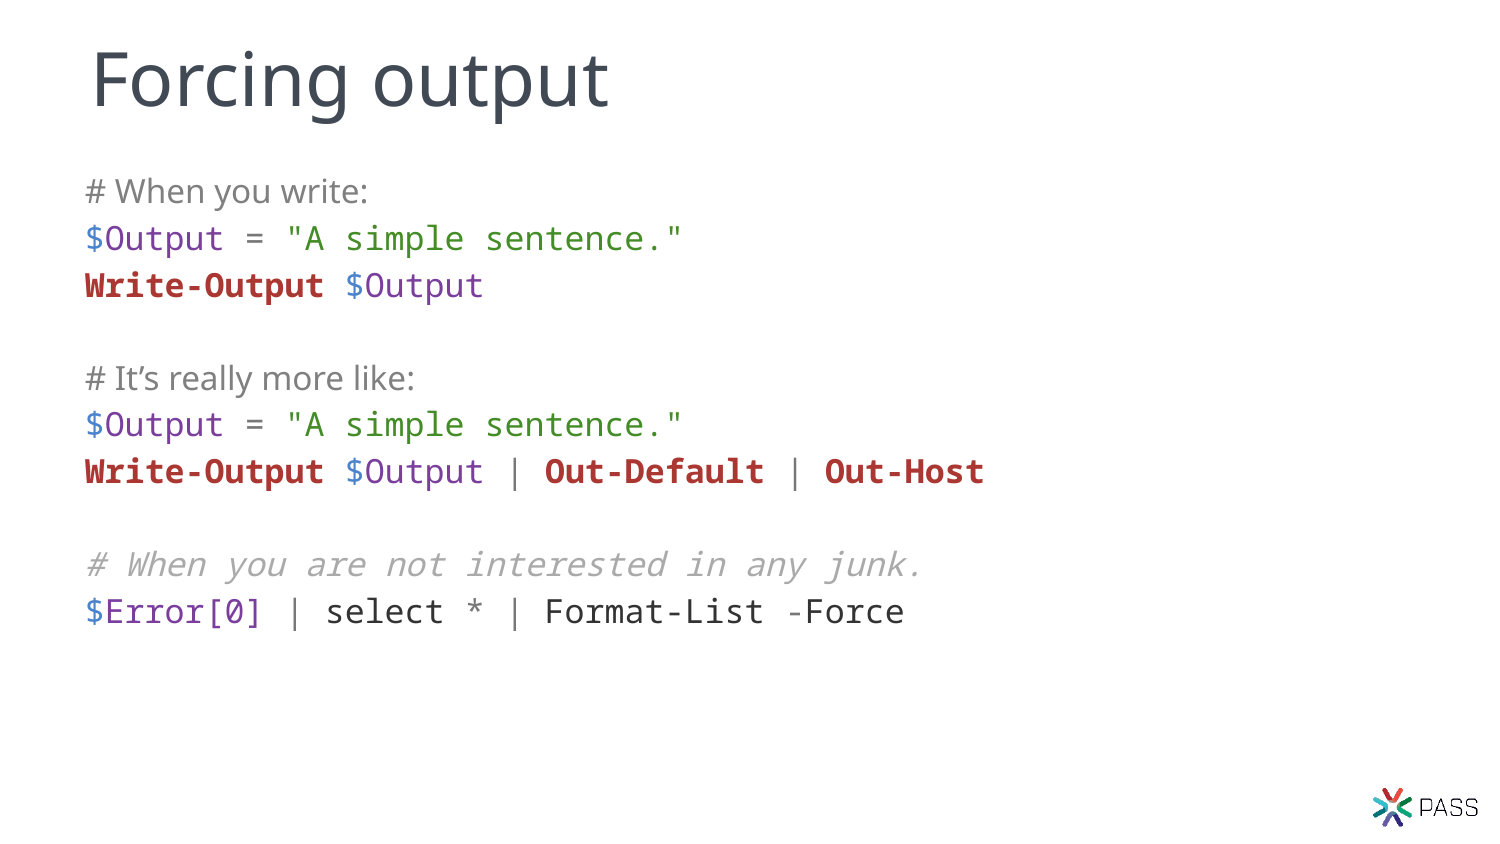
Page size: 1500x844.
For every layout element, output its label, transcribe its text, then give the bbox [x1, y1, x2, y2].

picture [1371, 785, 1479, 829]
title Forcing output [75, 41, 1425, 142]
list # When you write: $Output = "A simple sentence." Write-Output $Output # It’s really more like: $Output = "A simple sentence." Write-Output $Output | Out-Default | Out-Host # When you are not interested in any junk. $Error[0] | select * | Format-List -Force [69, 163, 1425, 668]
